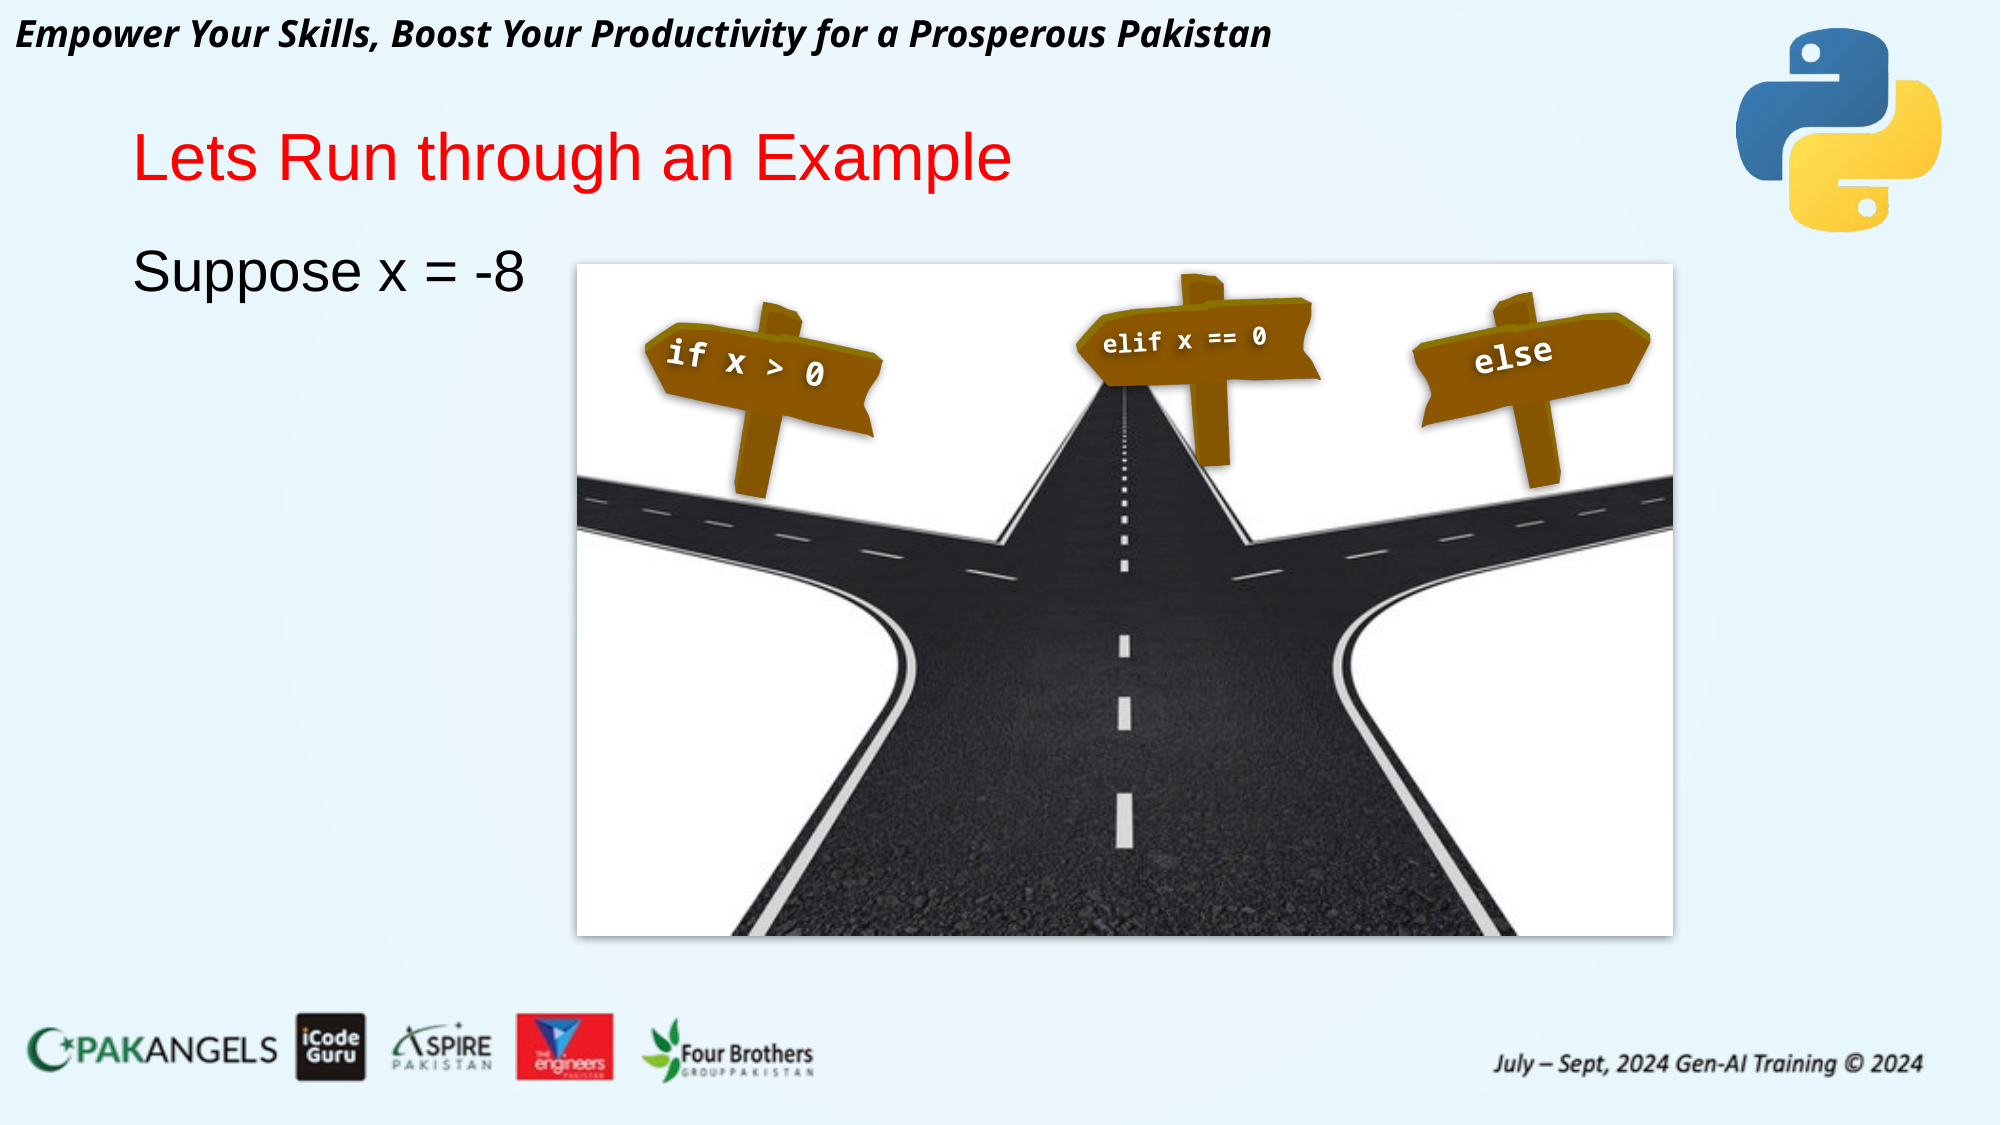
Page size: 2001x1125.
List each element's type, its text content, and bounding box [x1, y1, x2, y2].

text_box Lets Run through an Example [117, 98, 1444, 209]
picture [0, 990, 2000, 1125]
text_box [577, 264, 1673, 937]
text_box Suppose x = -8 [117, 217, 671, 318]
text_box Empower Your Skills, Boost Your Productivity for a Prosperous Pakistan [0, 0, 1601, 57]
picture [1736, 28, 1942, 233]
